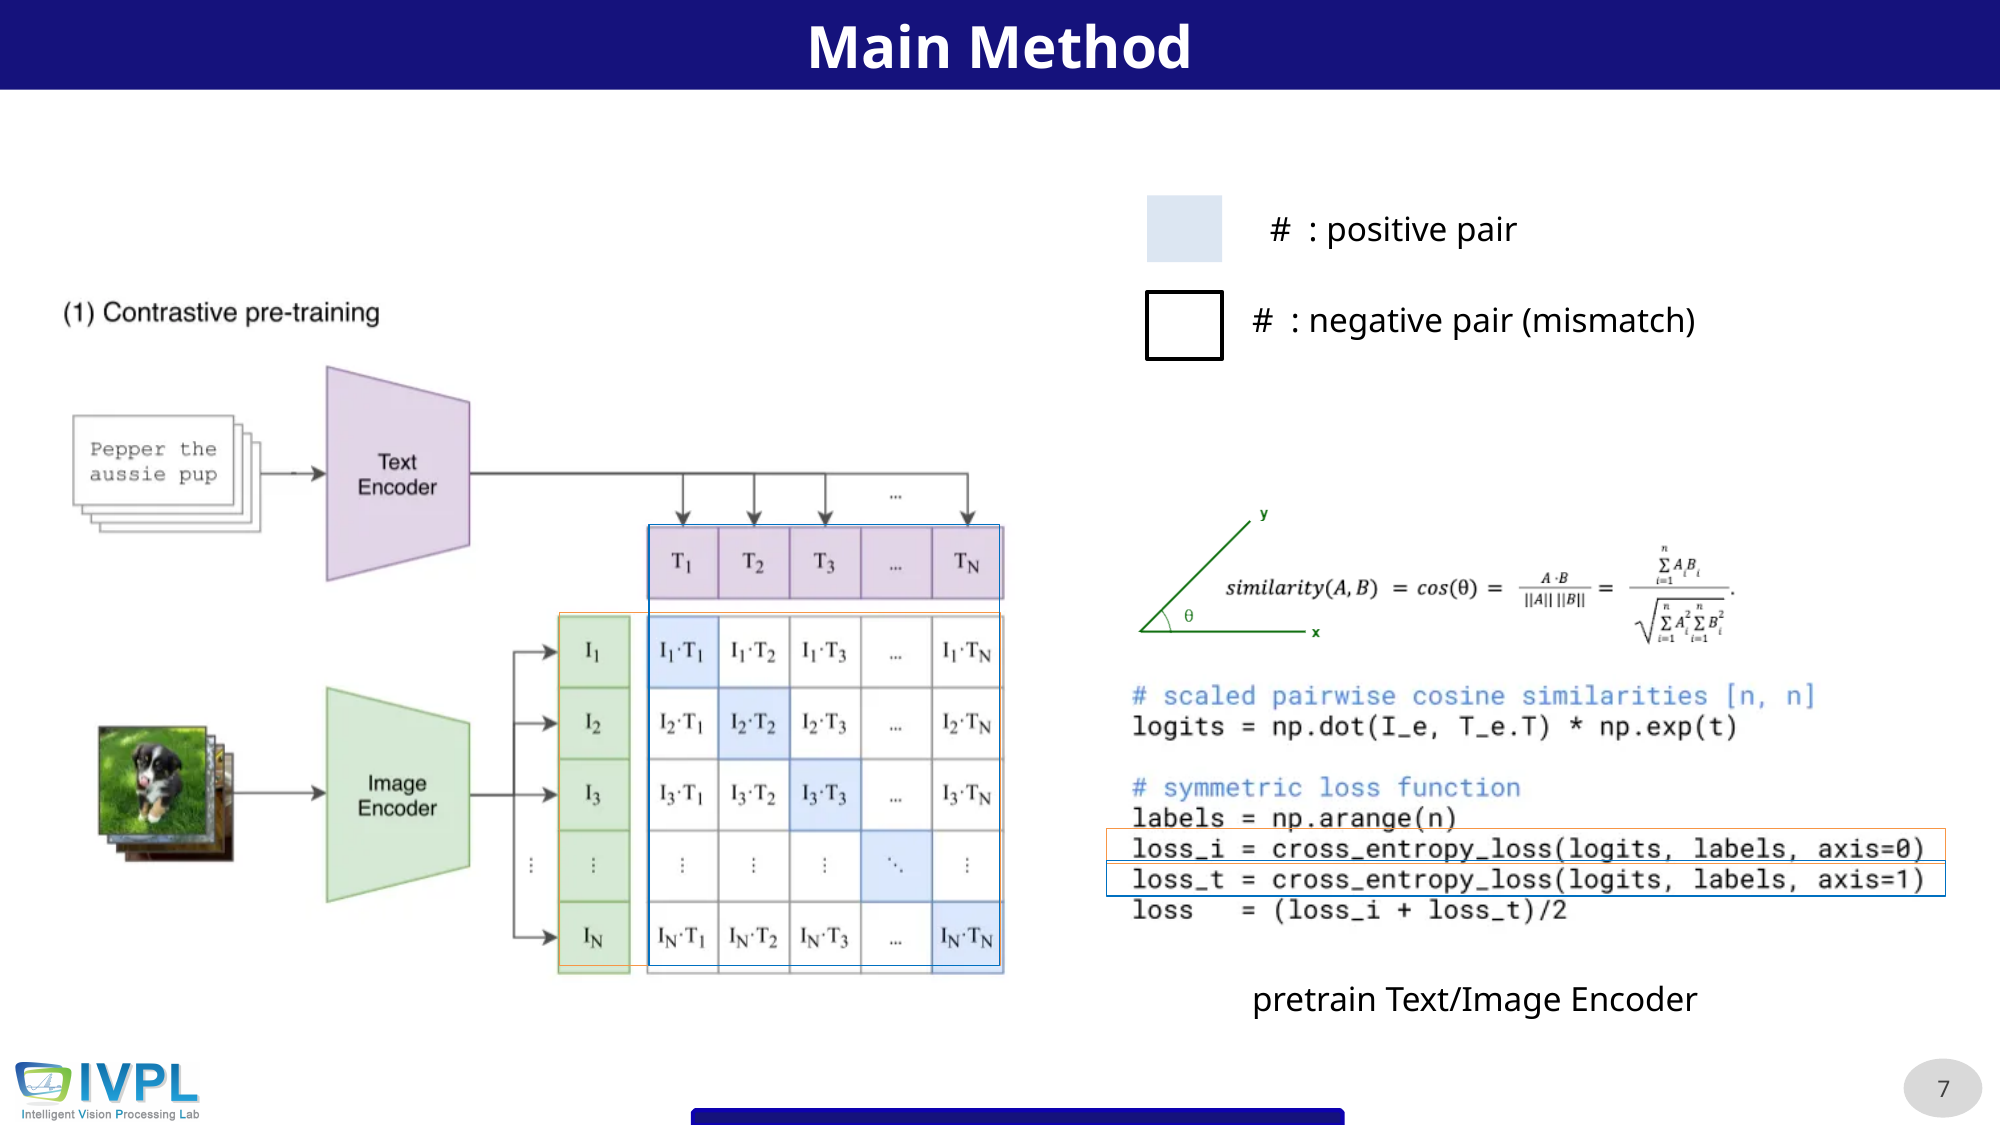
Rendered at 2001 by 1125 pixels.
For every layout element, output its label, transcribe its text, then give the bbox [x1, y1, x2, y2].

text_box [1145, 193, 1224, 264]
picture [1106, 674, 1947, 946]
picture [1130, 498, 1760, 659]
picture [15, 1062, 200, 1122]
list Main Method [66, 0, 1934, 90]
picture [30, 282, 1041, 997]
text_box [1145, 290, 1224, 361]
text_box pretrain Text/Image Encoder [1237, 971, 1897, 1026]
